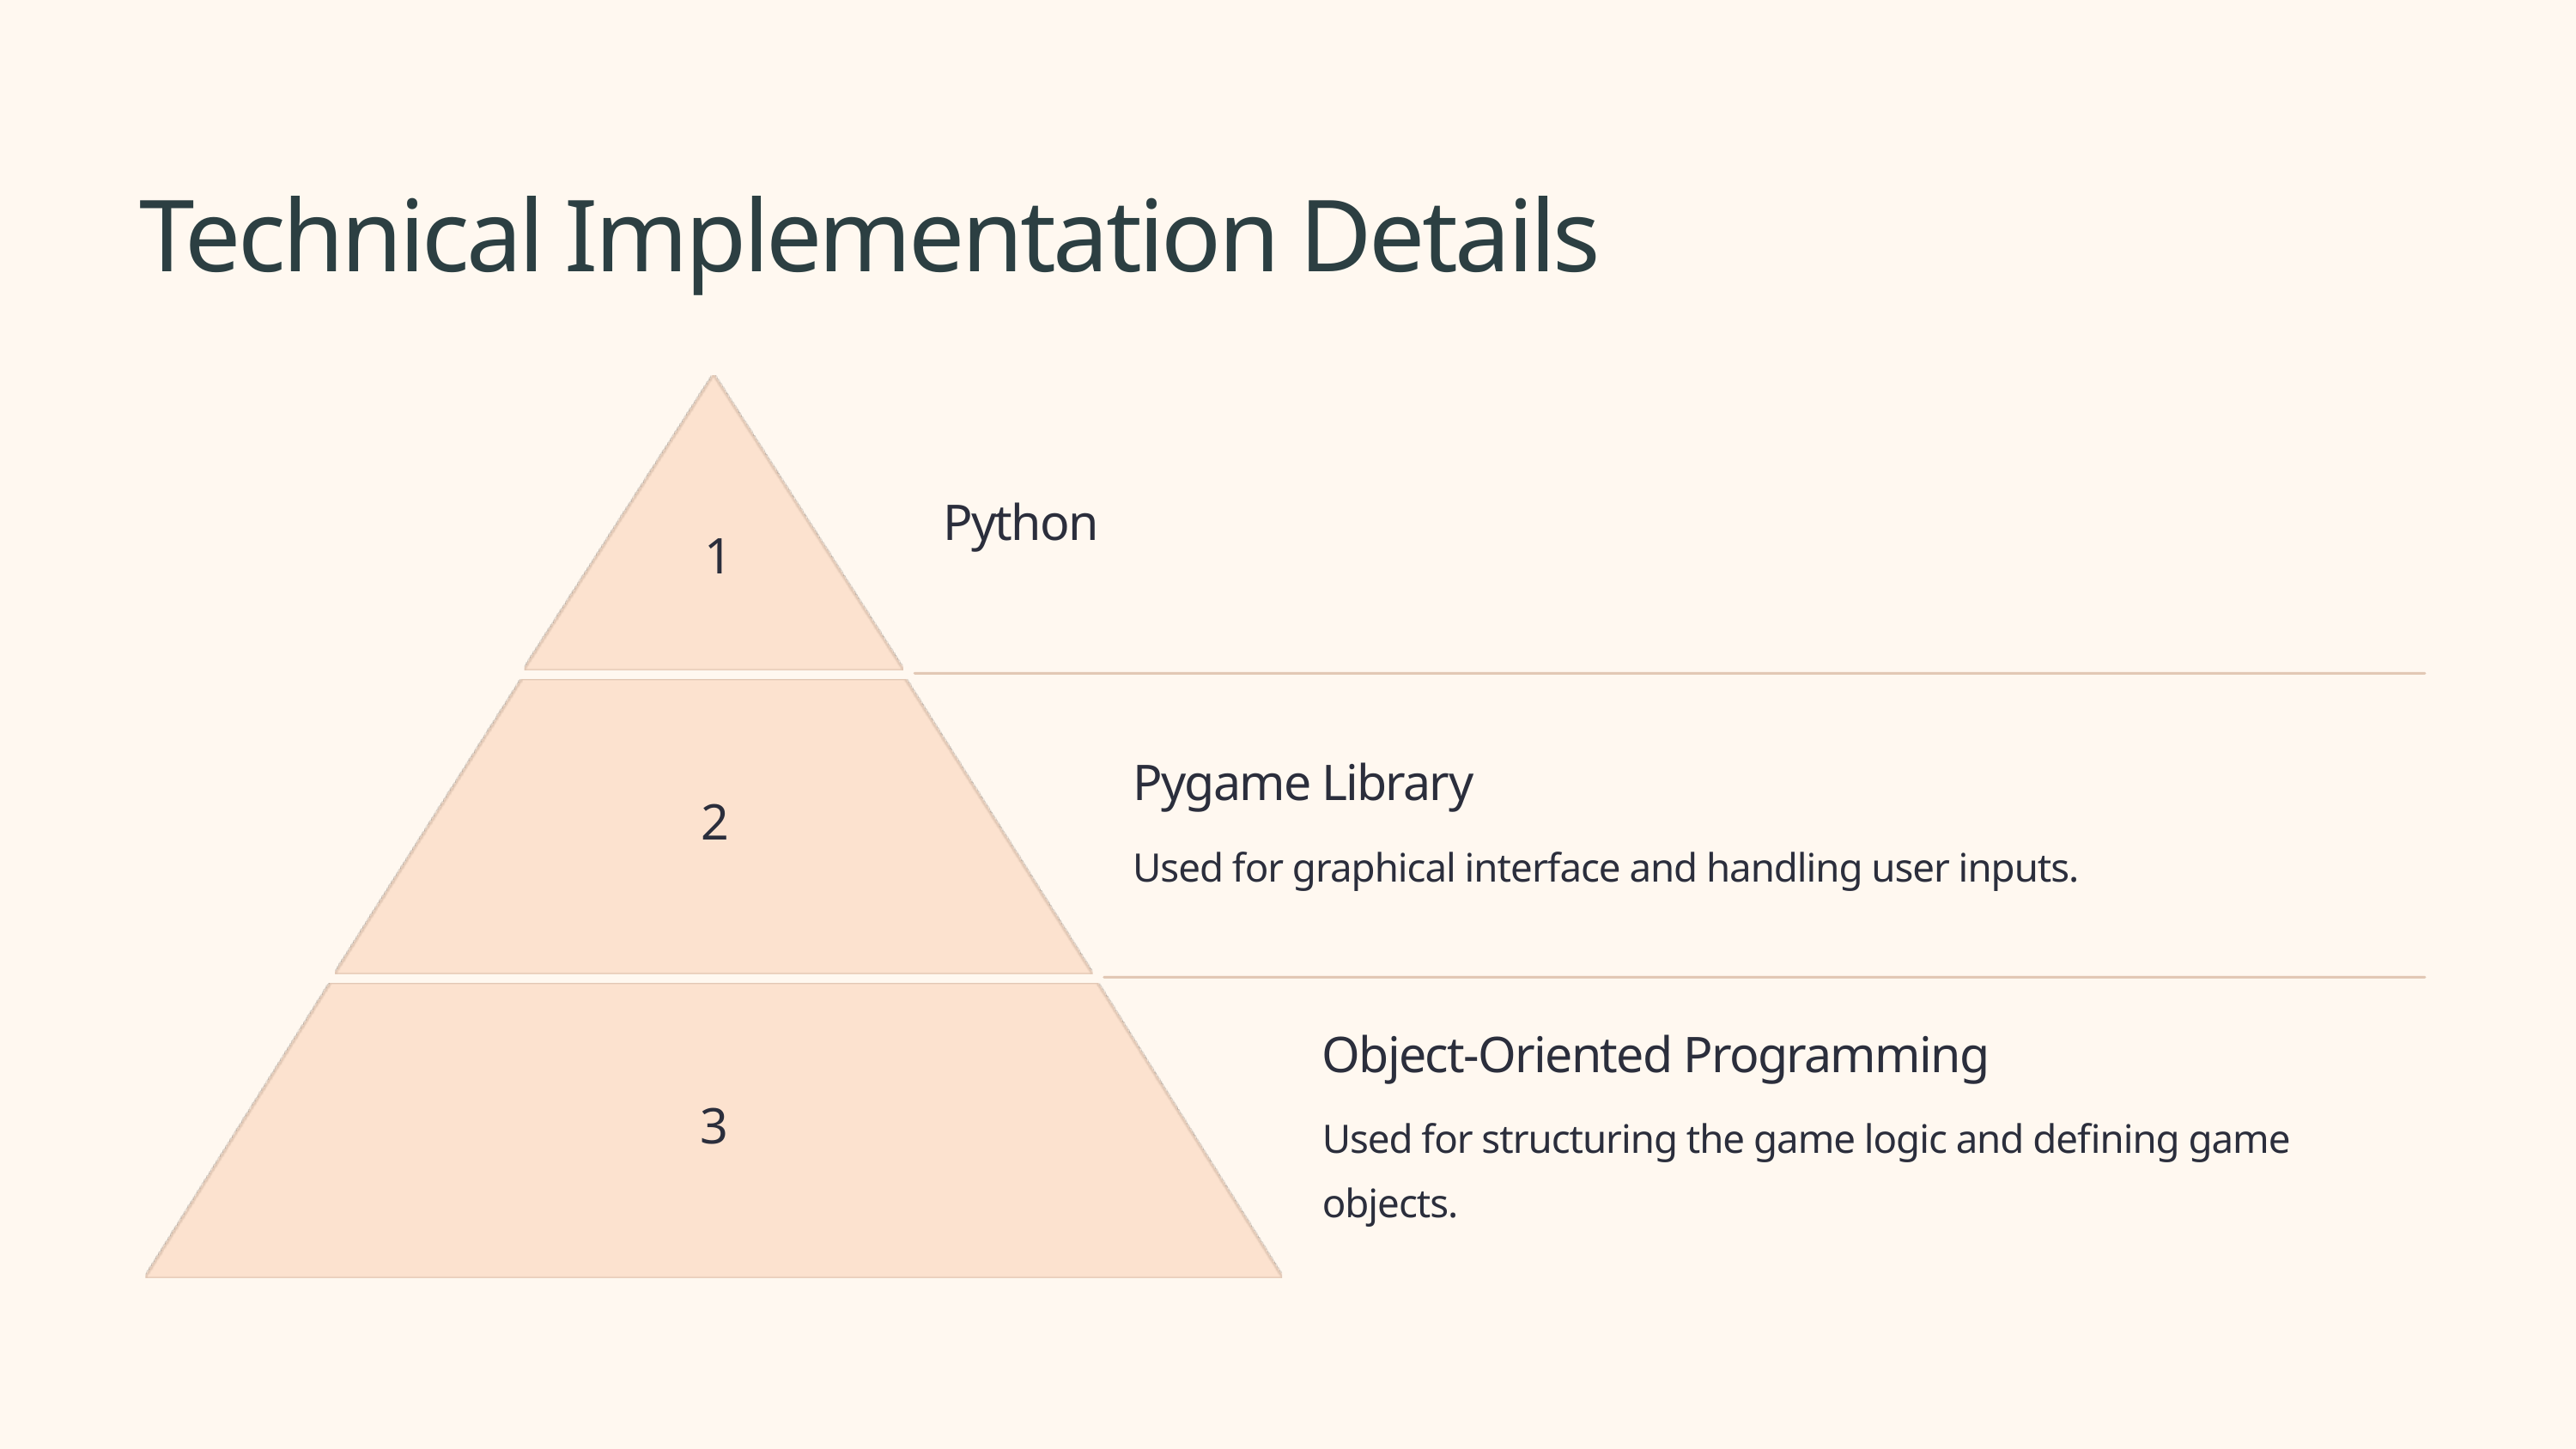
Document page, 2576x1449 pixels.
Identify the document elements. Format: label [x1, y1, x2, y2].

text_box [913, 671, 2427, 676]
text_box [1102, 975, 2427, 979]
text_box [0, 0, 2576, 1449]
